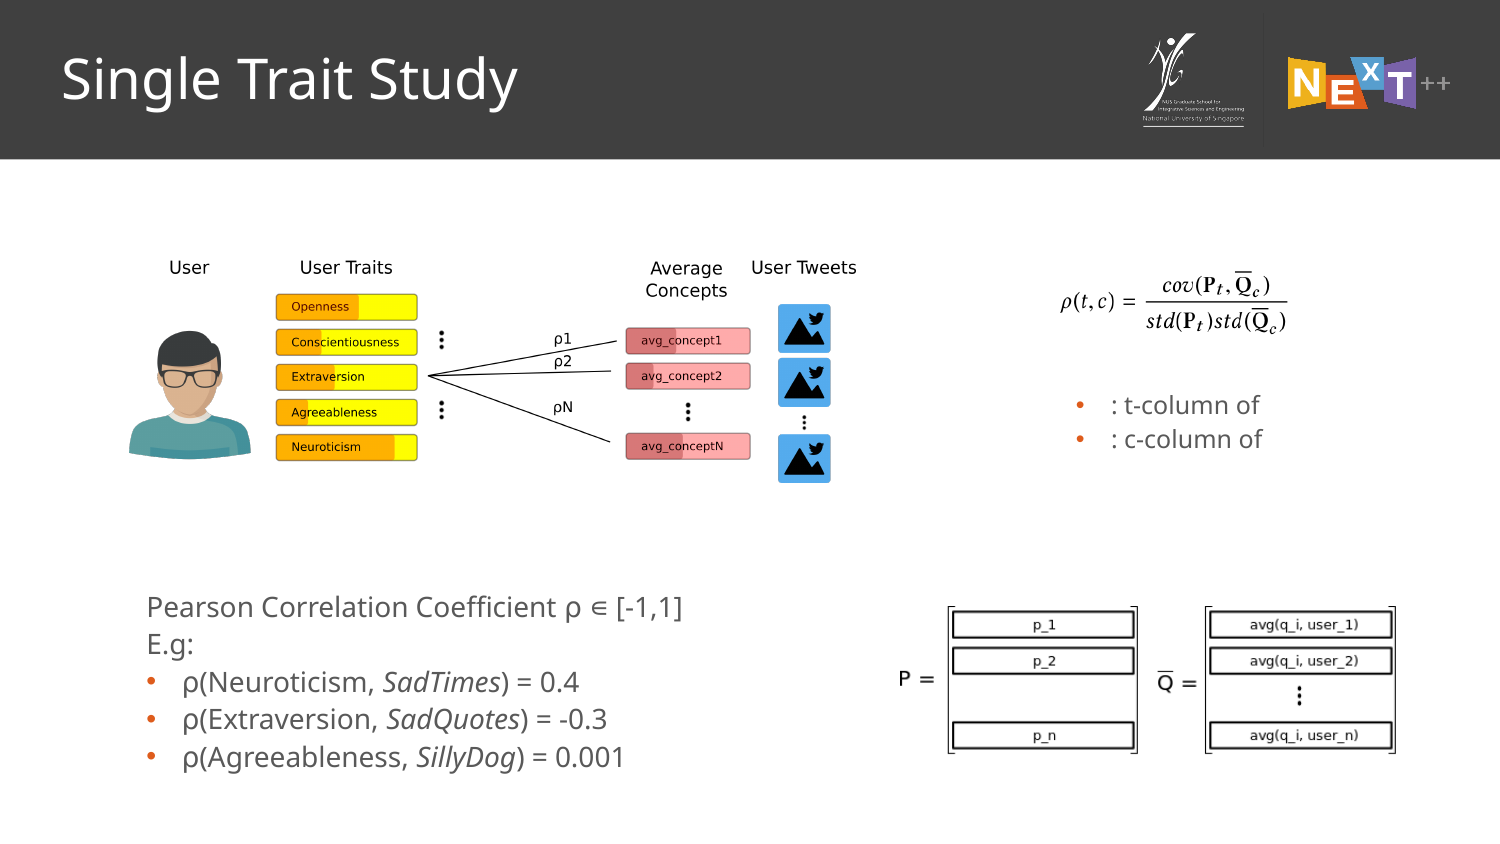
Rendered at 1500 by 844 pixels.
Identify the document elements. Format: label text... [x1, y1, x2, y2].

picture [1288, 57, 1451, 113]
text_box Pearson Correlation Coefficient ⍴ ∊ [-1,1] E.g: ⍴(Neuroticism, SadTimes) = 0.4 ⍴(Extraversion, SadQuotes) = -0.3 ⍴(Agreeableness, SillyDog) = 0.001 [131, 581, 791, 781]
picture [129, 260, 856, 483]
picture [1157, 606, 1396, 756]
text_box Single Trait Study [50, 10, 1043, 144]
text_box [0, 0, 1500, 161]
picture [1123, 12, 1265, 147]
picture [900, 606, 1139, 756]
picture [1050, 260, 1303, 348]
